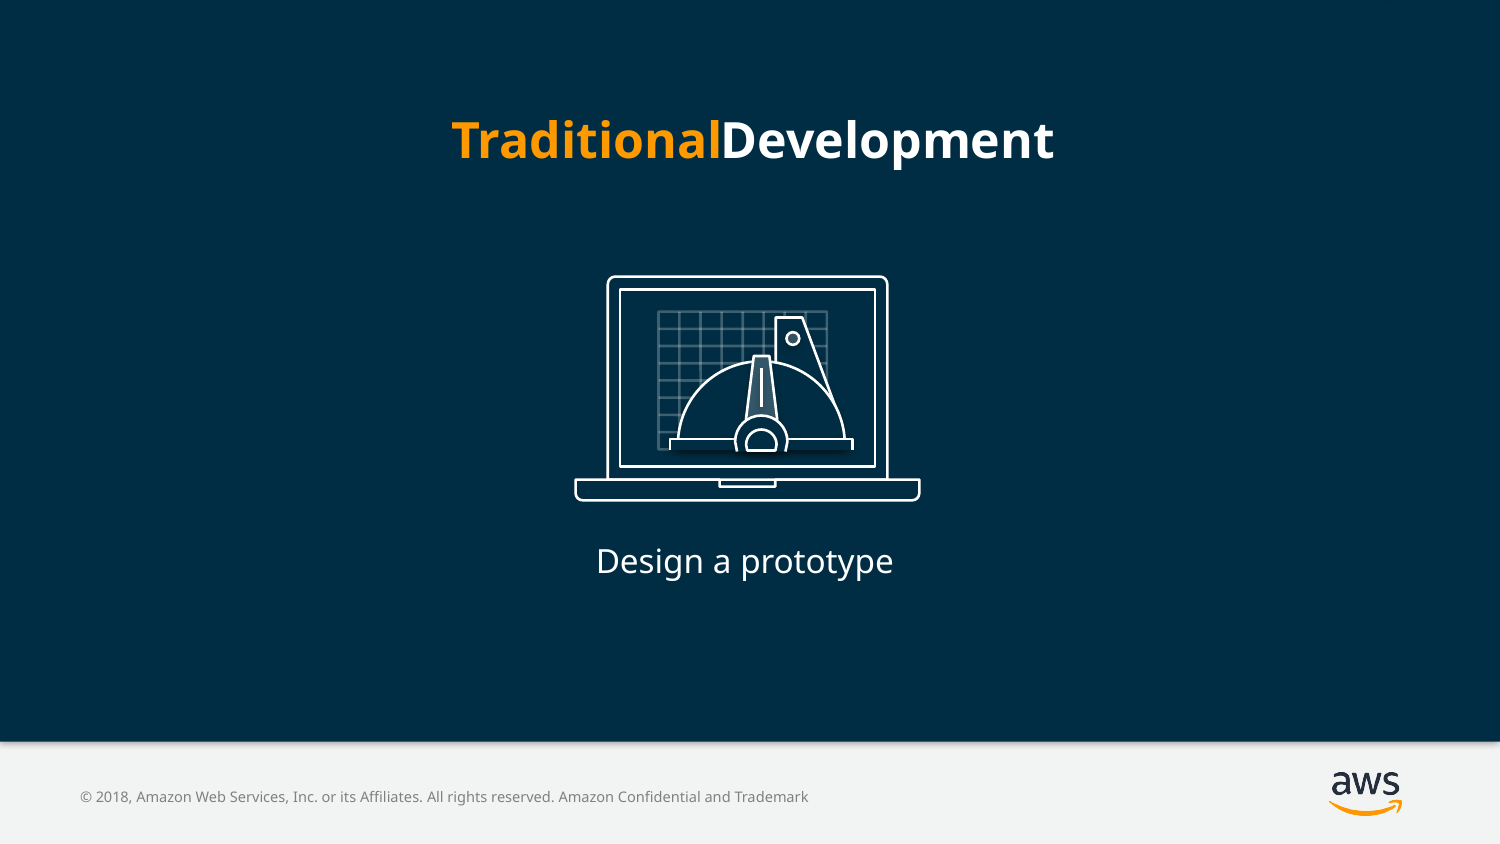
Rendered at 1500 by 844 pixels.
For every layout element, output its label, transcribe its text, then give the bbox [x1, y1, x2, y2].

text_box Development [705, 101, 1070, 177]
picture [1329, 772, 1402, 816]
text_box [575, 276, 920, 501]
text_box Design a prototype [421, 532, 1069, 588]
text_box Traditional [436, 101, 705, 177]
text_box [0, 0, 1500, 742]
